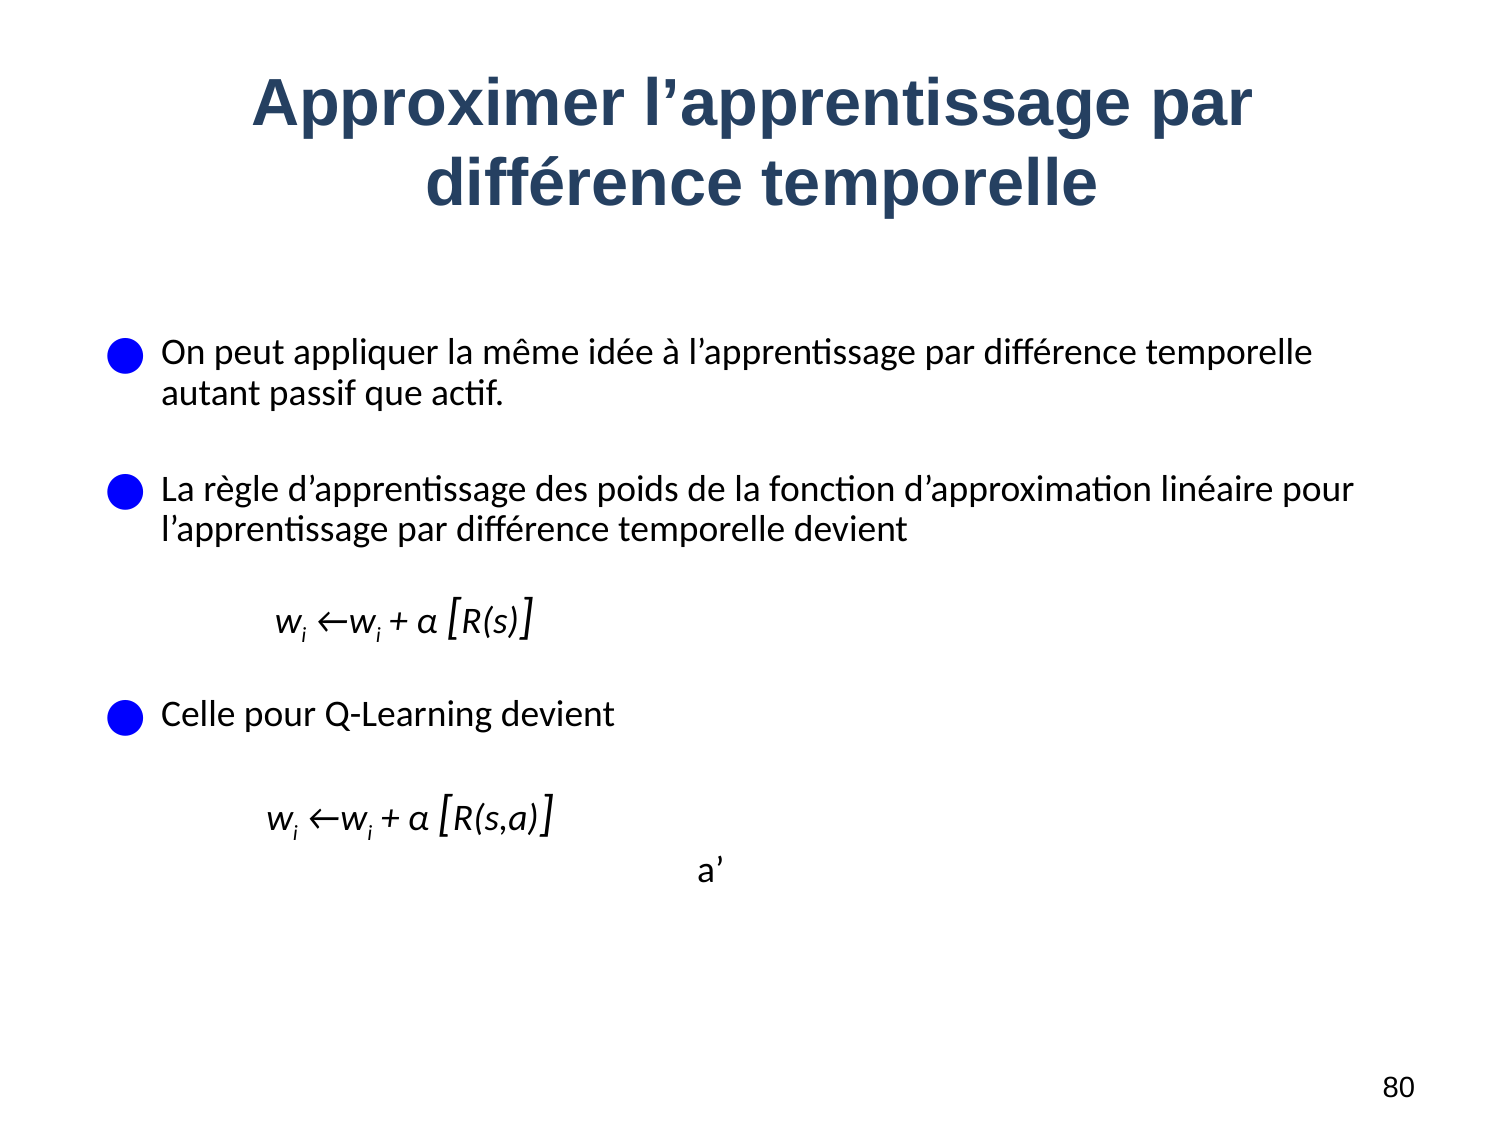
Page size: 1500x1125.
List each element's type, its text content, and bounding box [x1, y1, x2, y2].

title Approximer l’apprentissage par différence temporelle [75, 45, 1450, 233]
text_box a’ [682, 837, 740, 898]
slide_number 80 [1080, 1056, 1431, 1117]
